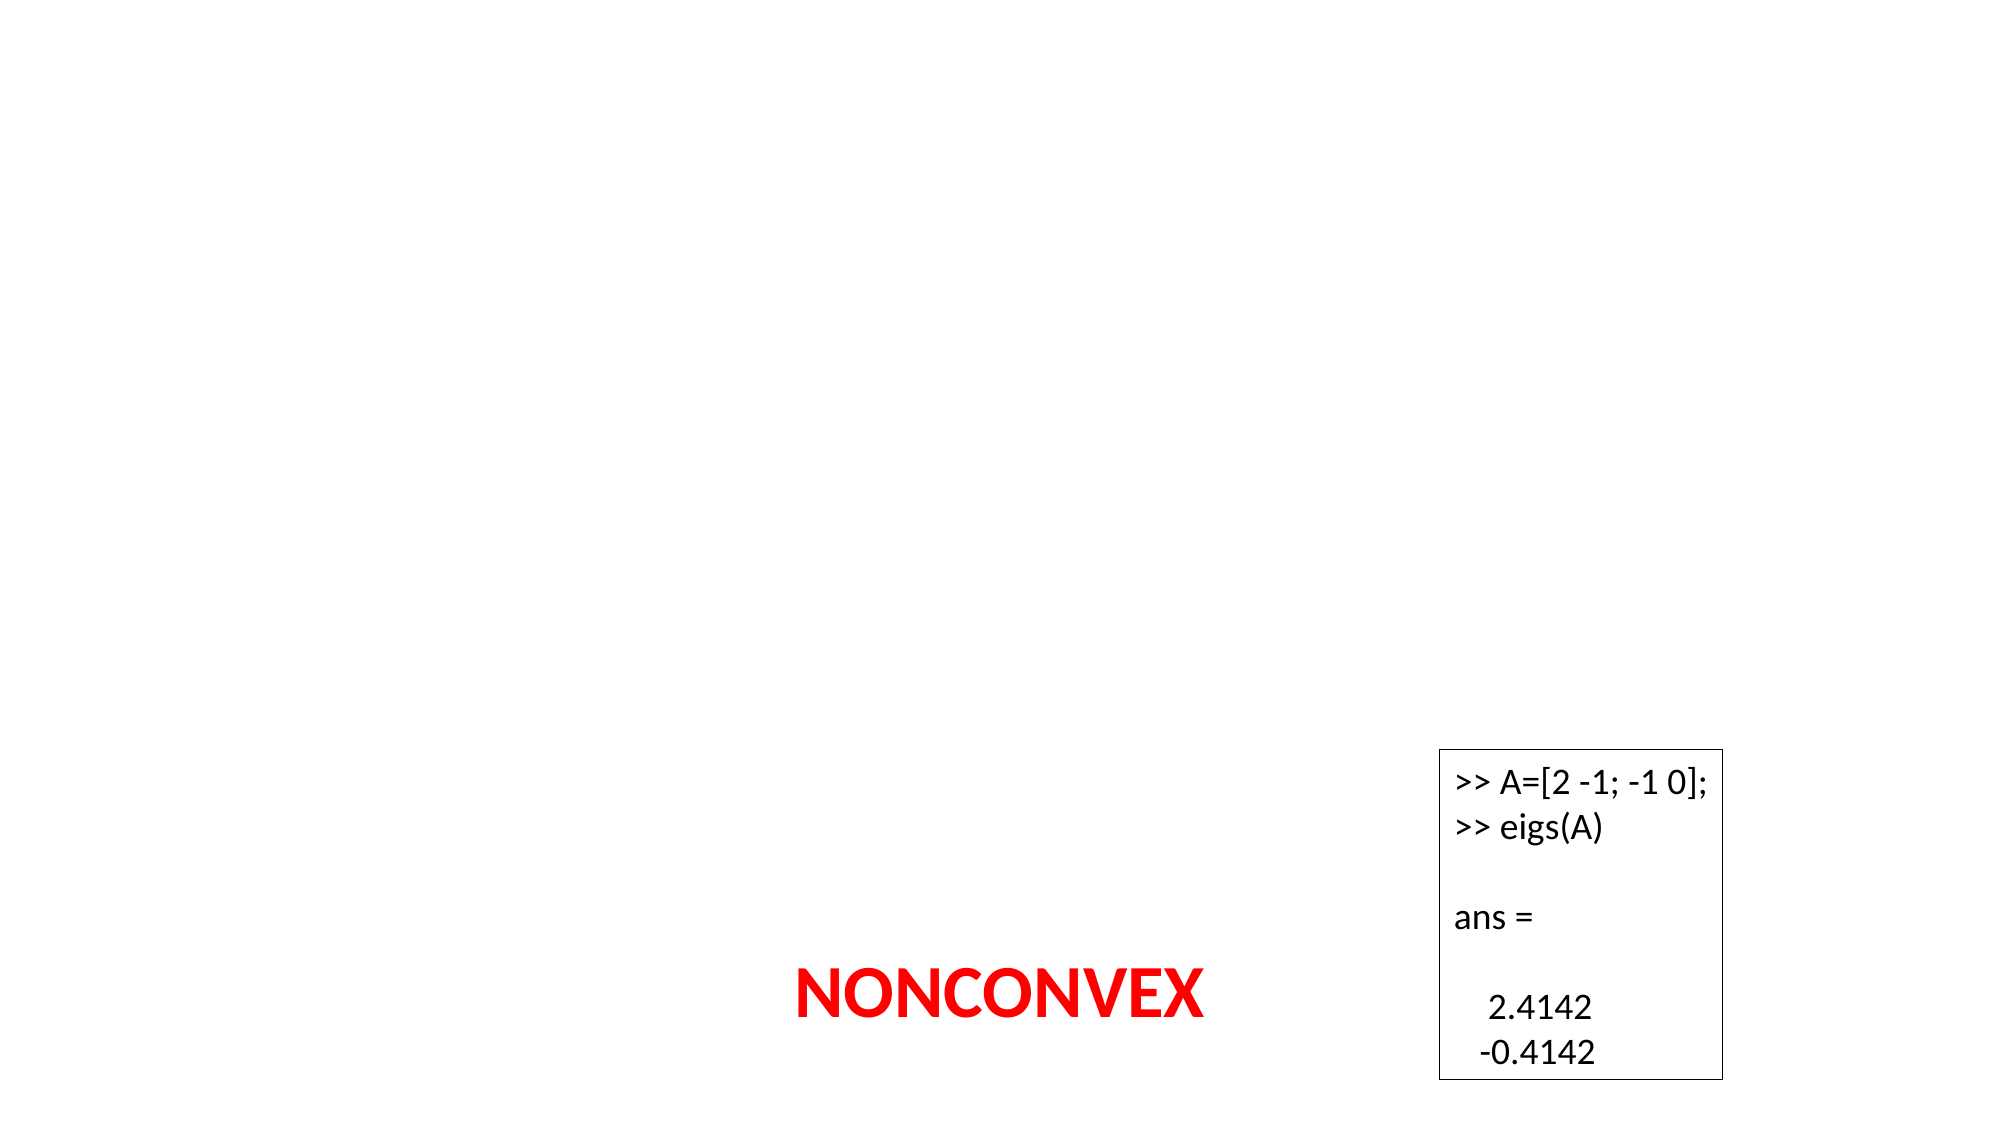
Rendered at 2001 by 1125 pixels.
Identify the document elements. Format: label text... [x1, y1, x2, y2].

text_box NONCONVEX [779, 934, 1221, 1040]
text_box >> A=[2 -1; -1 0]; >> eigs(A) ans = 2.4142 -0.4142 [1439, 749, 1723, 1080]
